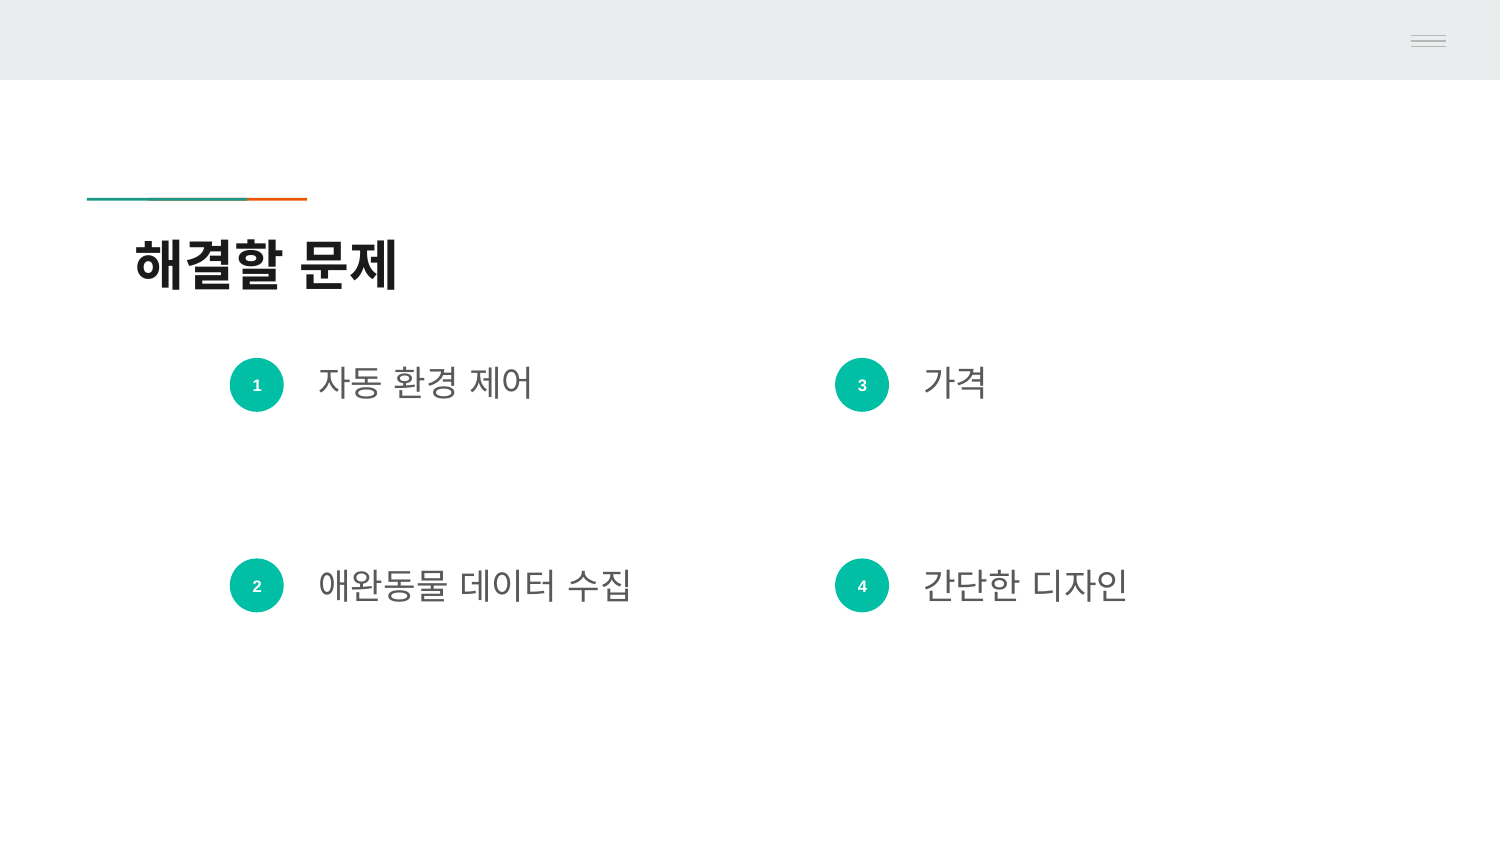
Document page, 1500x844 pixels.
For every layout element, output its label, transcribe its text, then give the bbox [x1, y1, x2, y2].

list 간단한 디자인 [908, 542, 1373, 716]
list 가격 [908, 340, 1373, 513]
text_box 1 [229, 357, 284, 412]
text_box 2 [229, 558, 284, 613]
title 해결할 문제 [119, 216, 1381, 305]
list 애완동물 데이터 수집 [303, 542, 768, 716]
list 자동 환경 제어 [303, 340, 768, 513]
text_box 4 [835, 558, 890, 613]
text_box 3 [835, 357, 890, 412]
